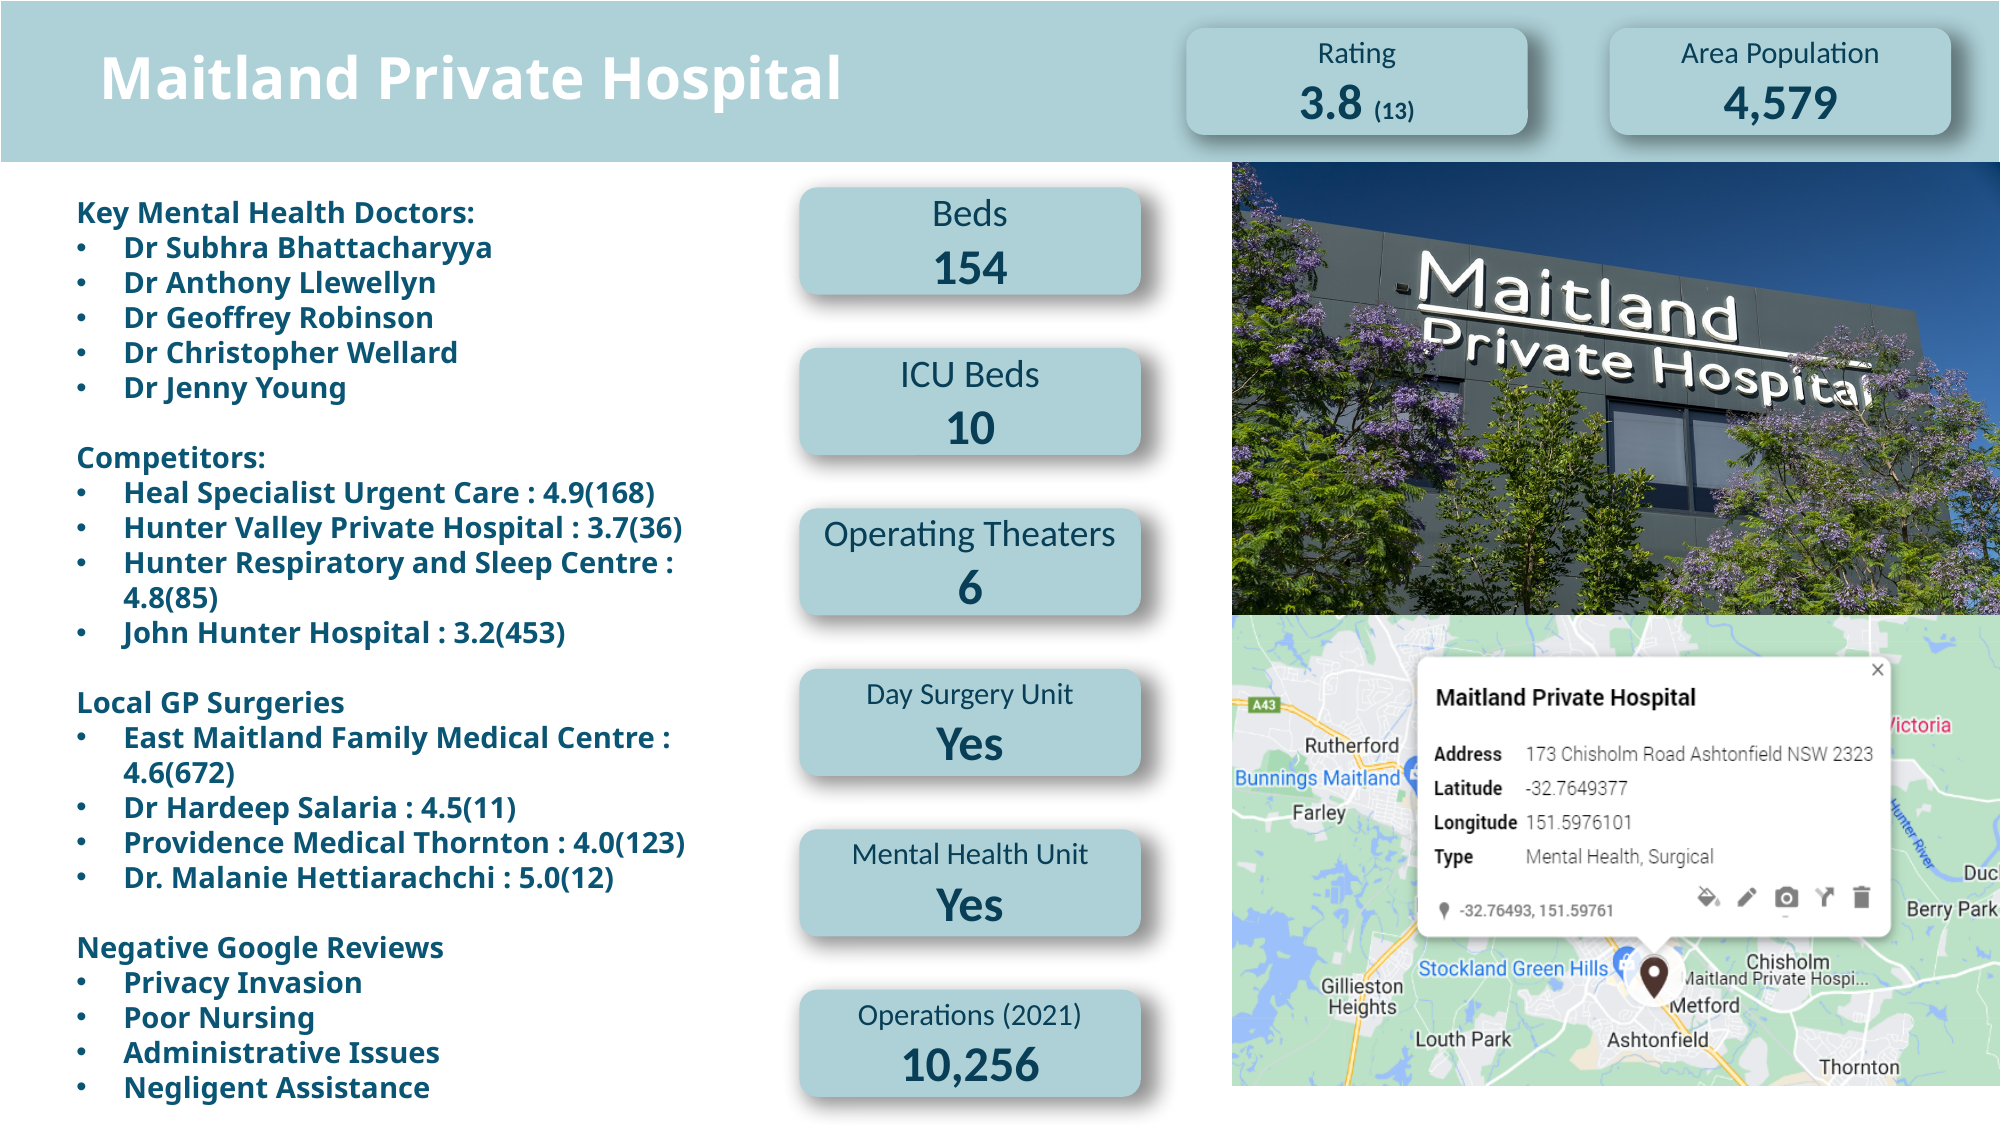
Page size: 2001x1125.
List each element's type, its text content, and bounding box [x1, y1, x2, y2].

title Maitland Private Hospital [0, 0, 2000, 163]
text_box Rating 3.8 (13) [1186, 27, 1528, 135]
text_box Key Mental Health Doctors: Dr Subhra Bhattacharyya Dr Anthony Llewellyn Dr Geoffrey Robinson Dr Christopher Wellard Dr Jenny Young Competitors: Heal Specialist Urgent Care : 4.9(168) Hunter Valley Private Hospital : 3.7(36) Hunter Respiratory and Sleep Centre : 4.8(85) John Hunter Hospital : 3.2(453) Local GP Surgeries East Maitland Family Medical Centre : 4.6(672) Dr Hardeep Salaria : 4.5(11) Providence Medical Thornton : 4.0(123) Dr. Malanie Hettiarachchi : 5.0(12) Negative Google Reviews Privacy Invasion Poor Nursing Administrative Issues Negligent Assistance [61, 187, 710, 1097]
text_box Area Population 4,579 [1609, 27, 1952, 135]
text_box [799, 187, 1142, 1098]
picture [1232, 162, 2000, 1086]
